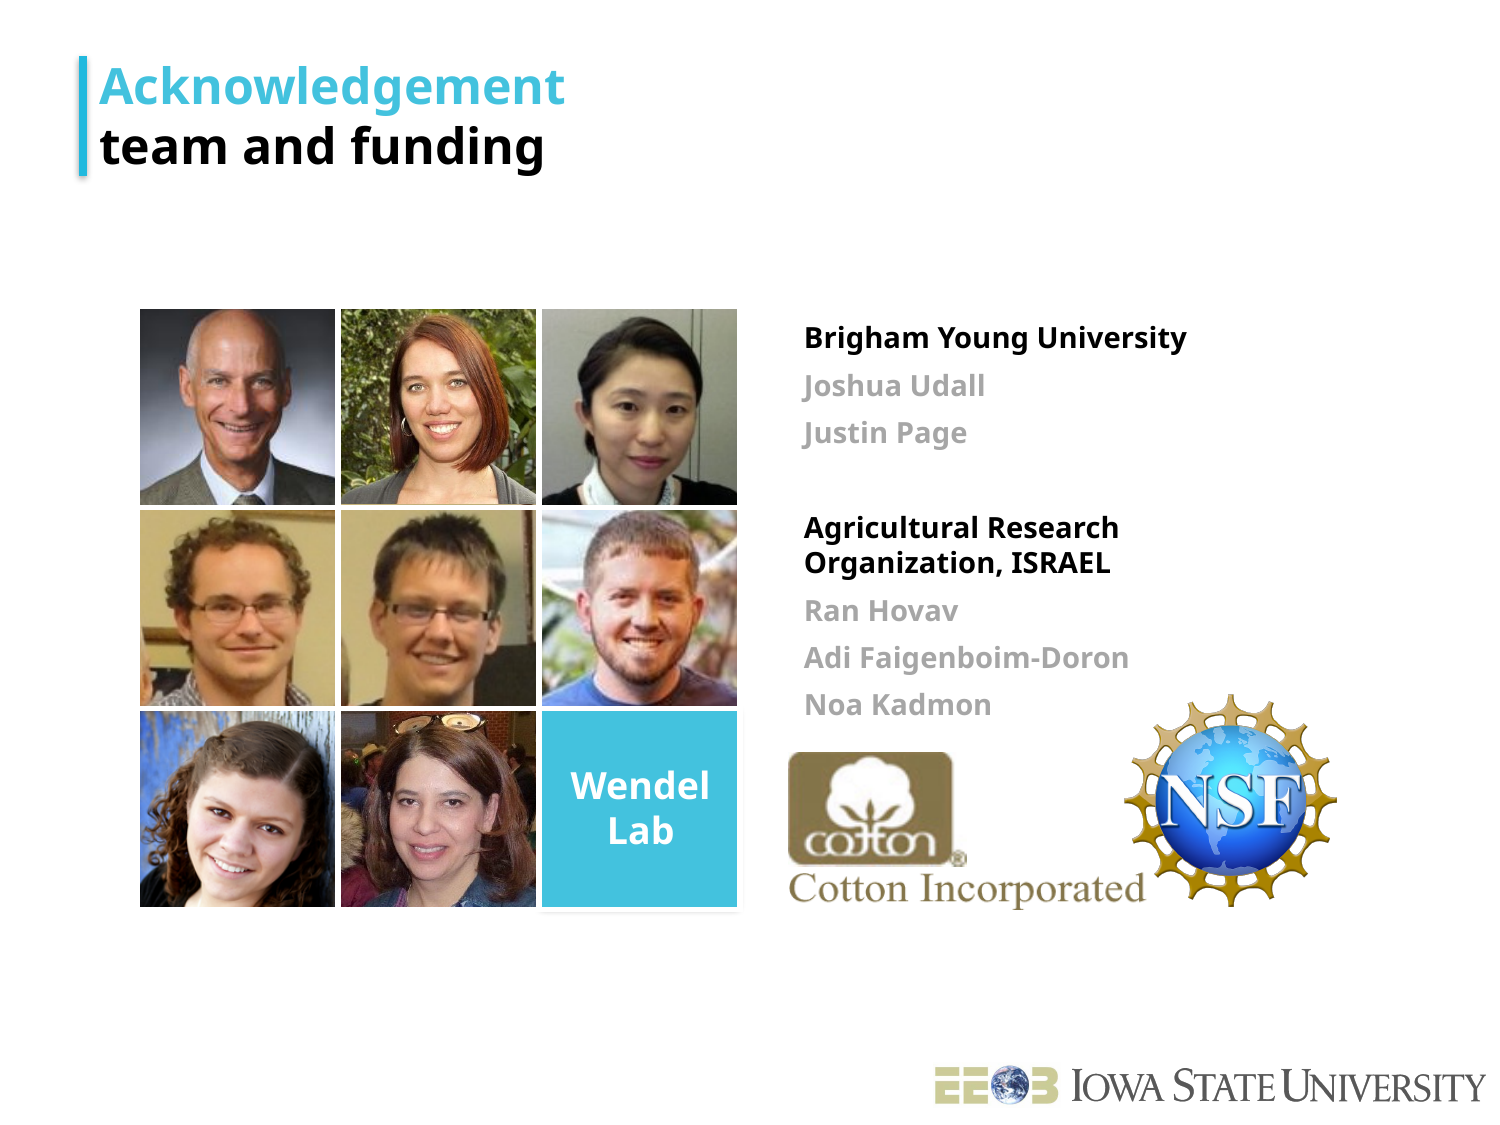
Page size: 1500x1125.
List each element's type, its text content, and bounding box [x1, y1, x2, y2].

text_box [933, 1062, 1486, 1109]
picture [788, 751, 967, 867]
picture [136, 304, 738, 910]
text_box Brigham Young University Joshua Udall Justin Page Agricultural Research Organization, ISRAEL Ran Hovav Adi Faigenboim-Doron Noa Kadmon [789, 312, 1339, 857]
picture [788, 690, 1340, 910]
table_cell [544, 731, 737, 907]
text_box Acknowledgement team and funding [84, 46, 1122, 182]
